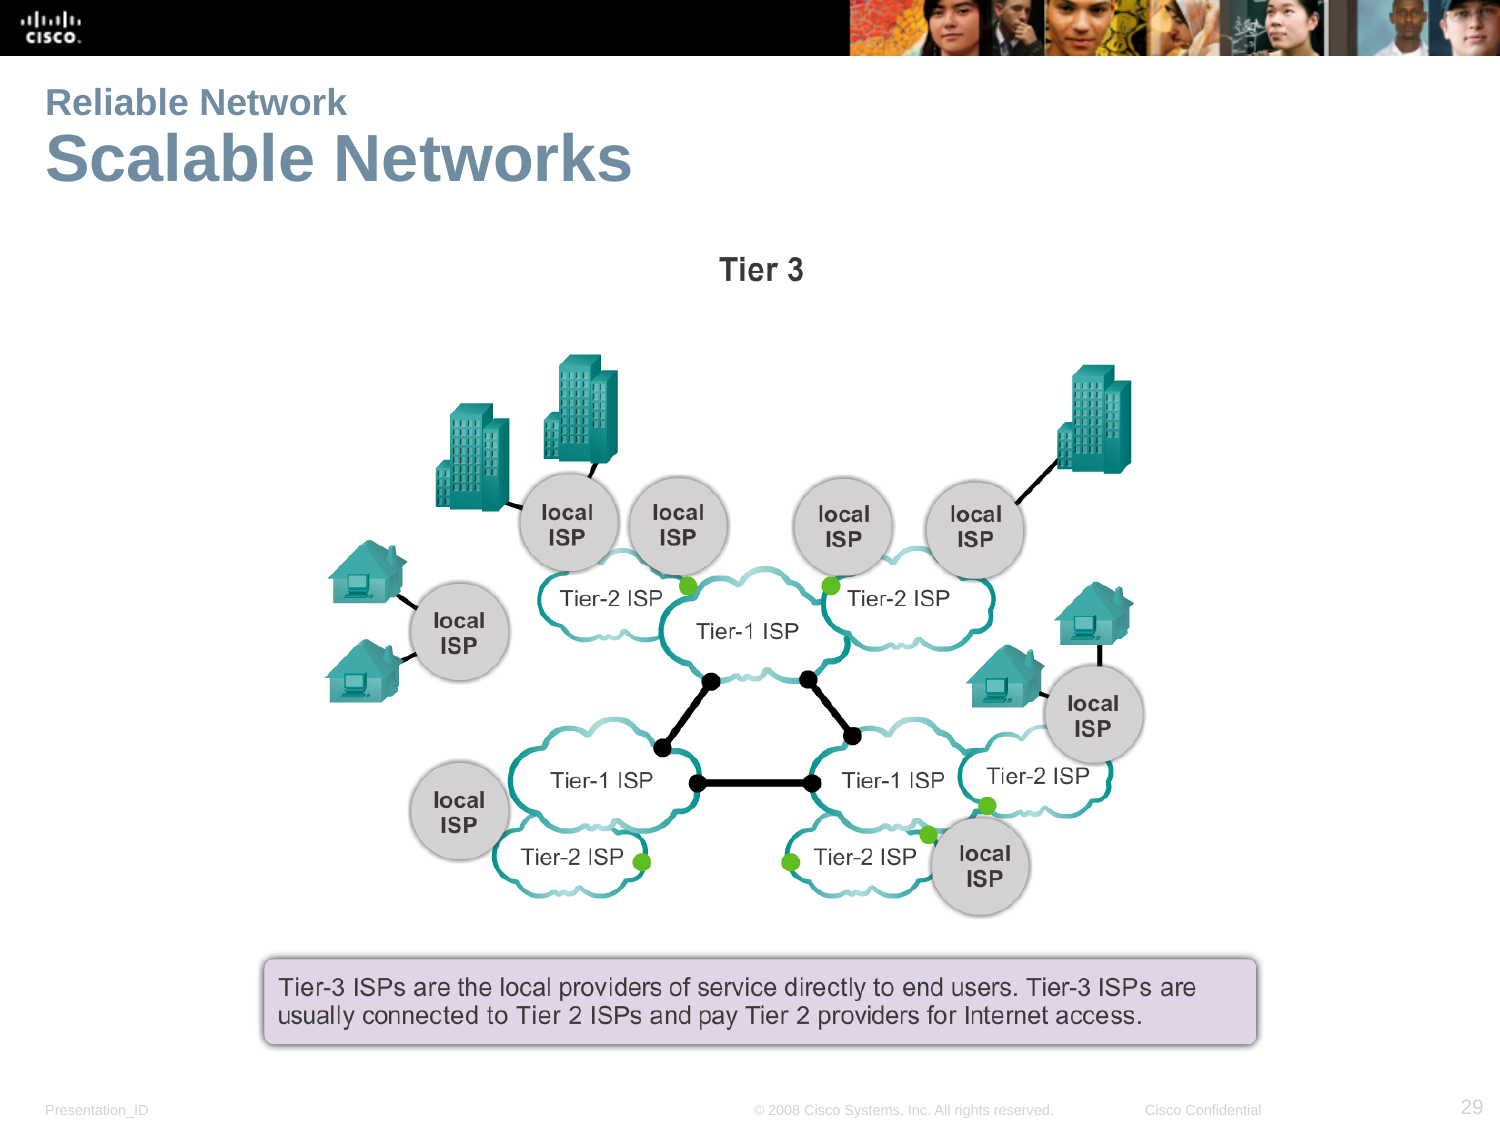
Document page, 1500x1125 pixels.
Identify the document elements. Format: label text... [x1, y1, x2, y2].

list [34, 252, 1468, 1061]
picture [0, 0, 1500, 56]
title Reliable Network Scalable Networks [31, 64, 1471, 203]
